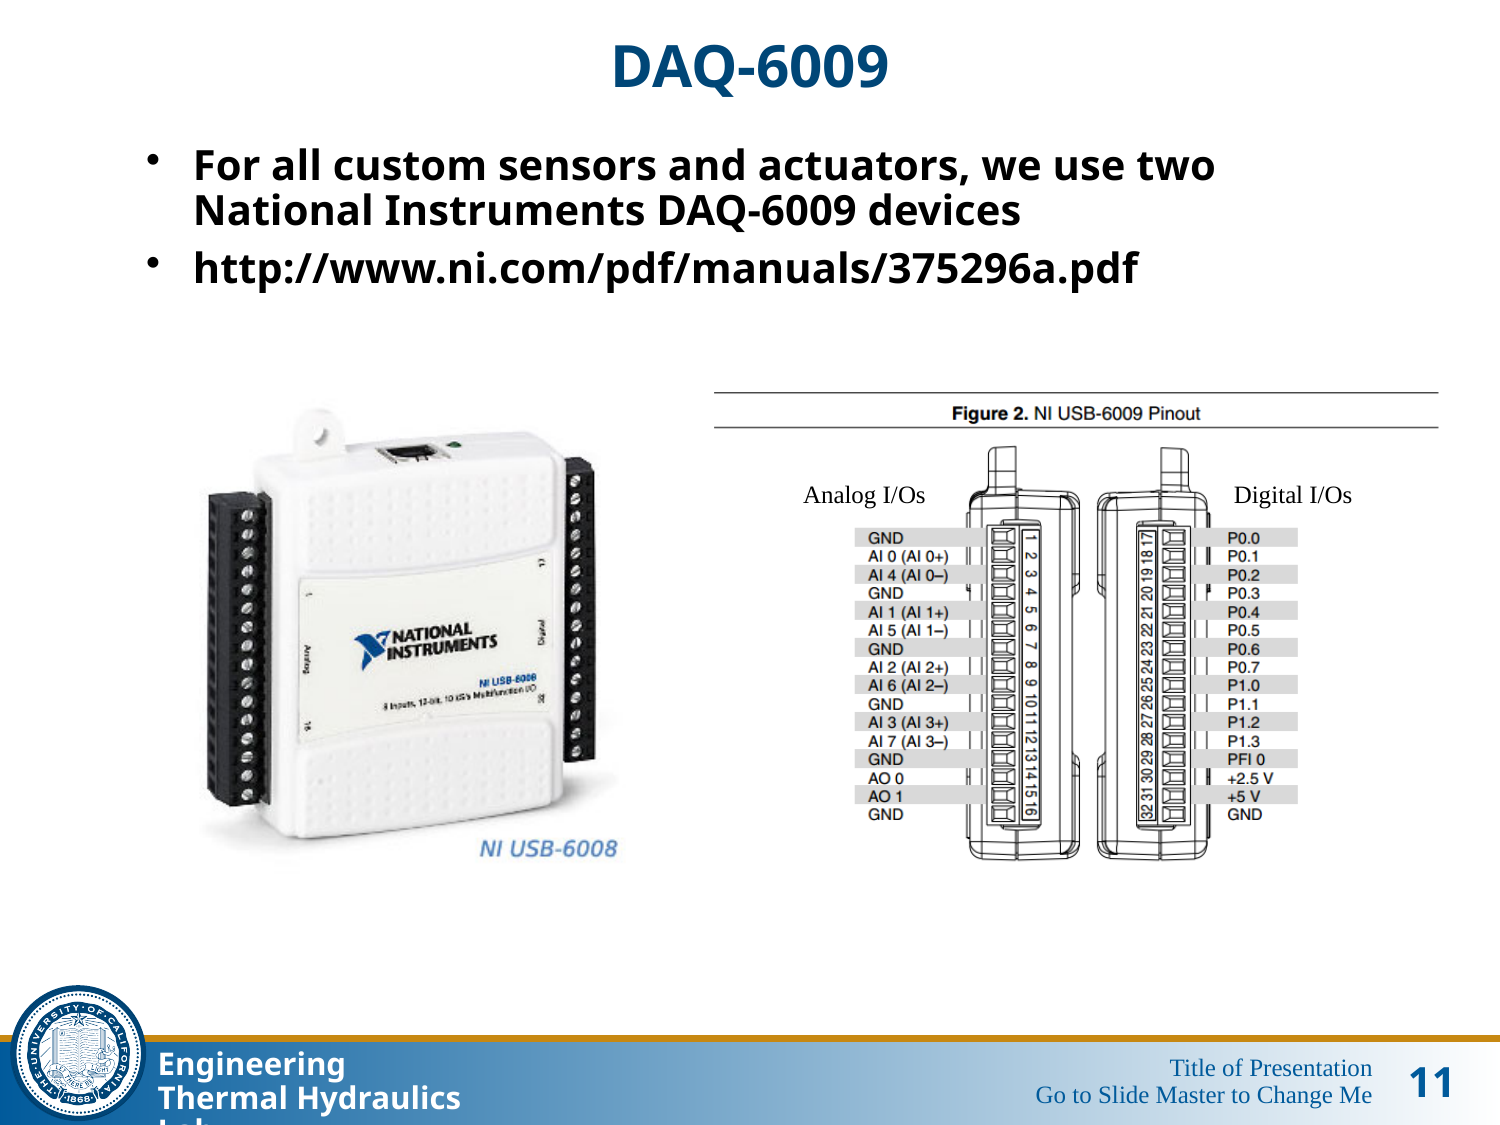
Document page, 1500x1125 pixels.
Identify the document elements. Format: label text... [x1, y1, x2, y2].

list For all custom sensors and actuators, we use two National Instruments DAQ-6009 devices http://www.ni.com/pdf/manuals/375296a.pdf [131, 137, 1369, 975]
picture [13, 988, 143, 1118]
picture [162, 387, 640, 874]
picture [712, 387, 1447, 874]
title DAQ-6009 [131, 24, 1369, 113]
